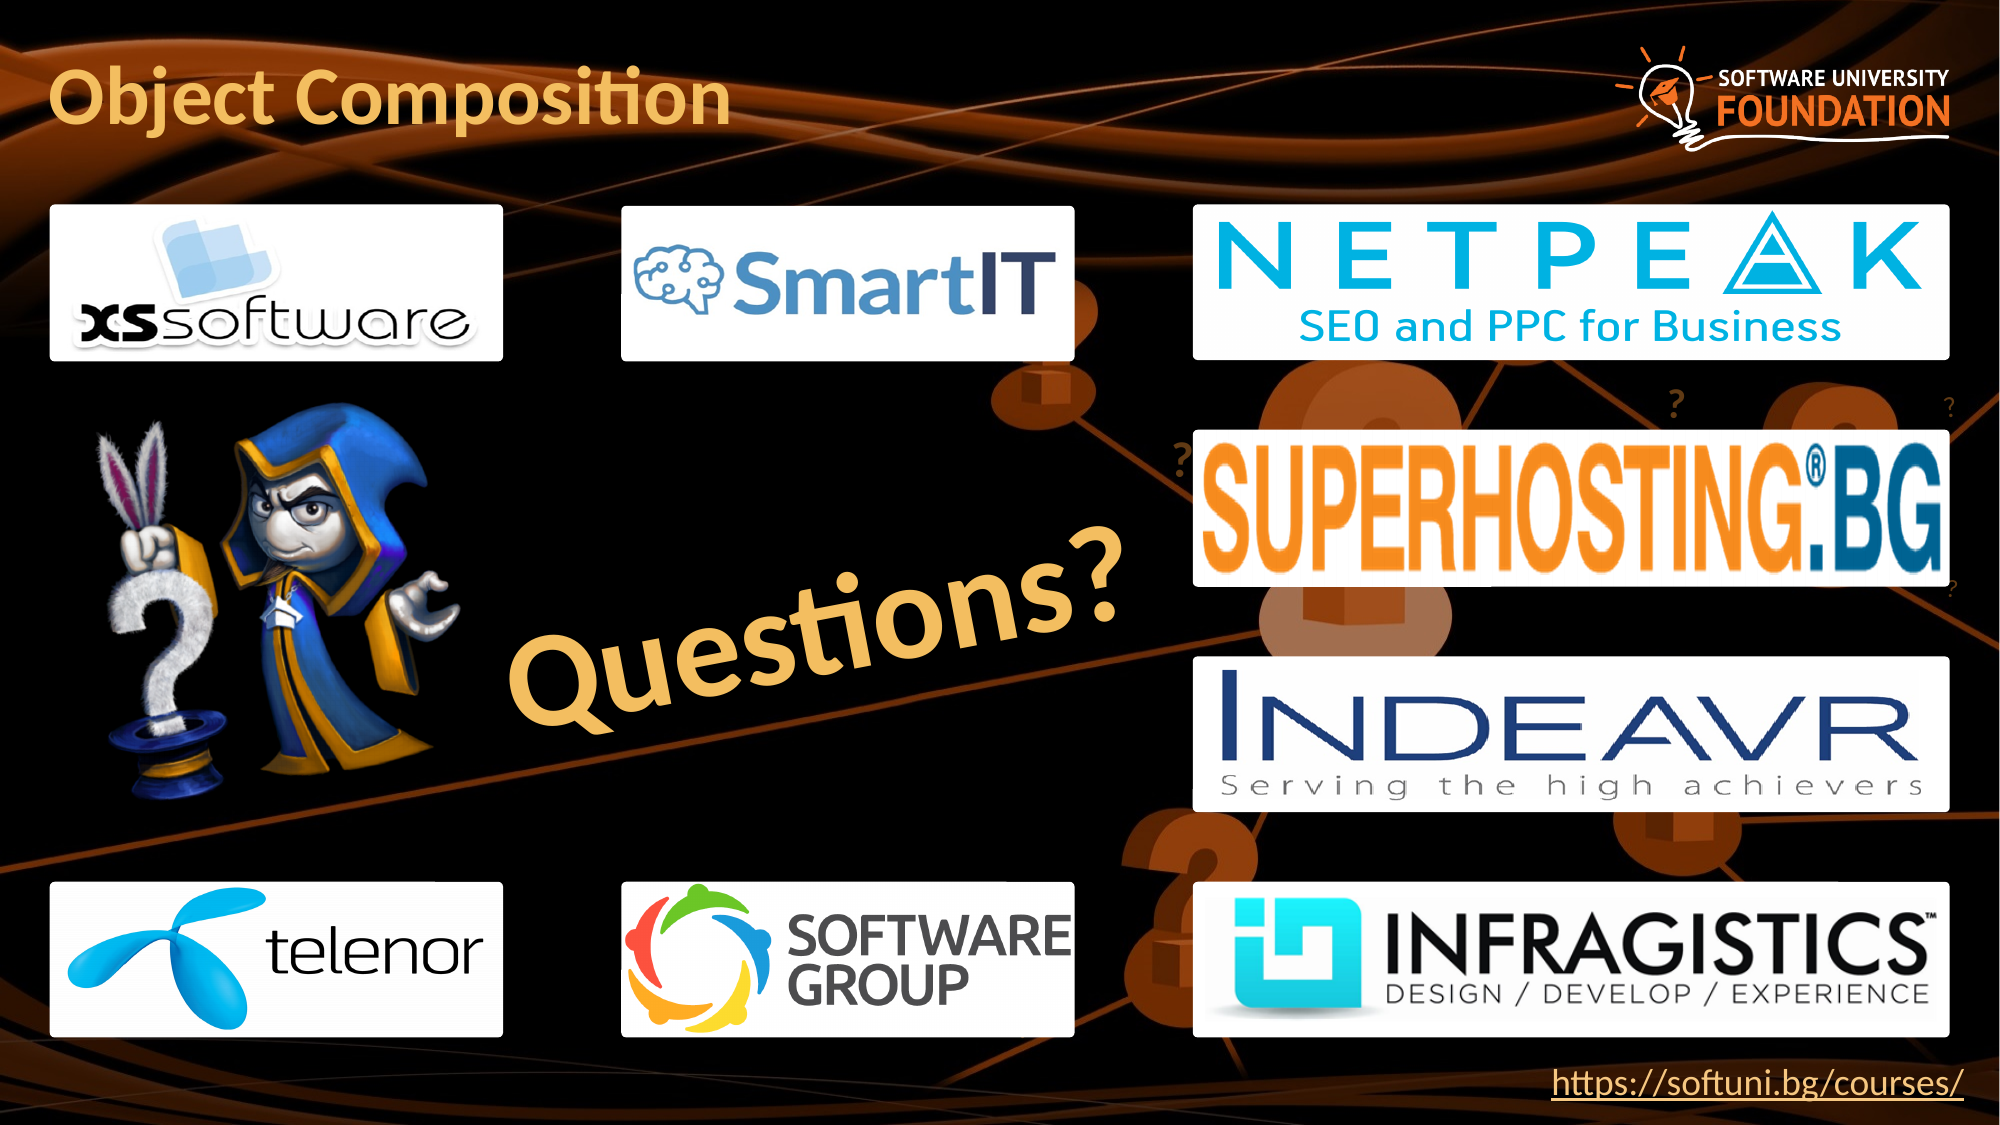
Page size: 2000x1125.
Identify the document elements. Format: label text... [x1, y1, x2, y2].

list https://softuni.bg/courses/ [250, 1050, 1971, 1108]
title Object Composition [30, 6, 1602, 189]
picture [0, 0, 2000, 1125]
